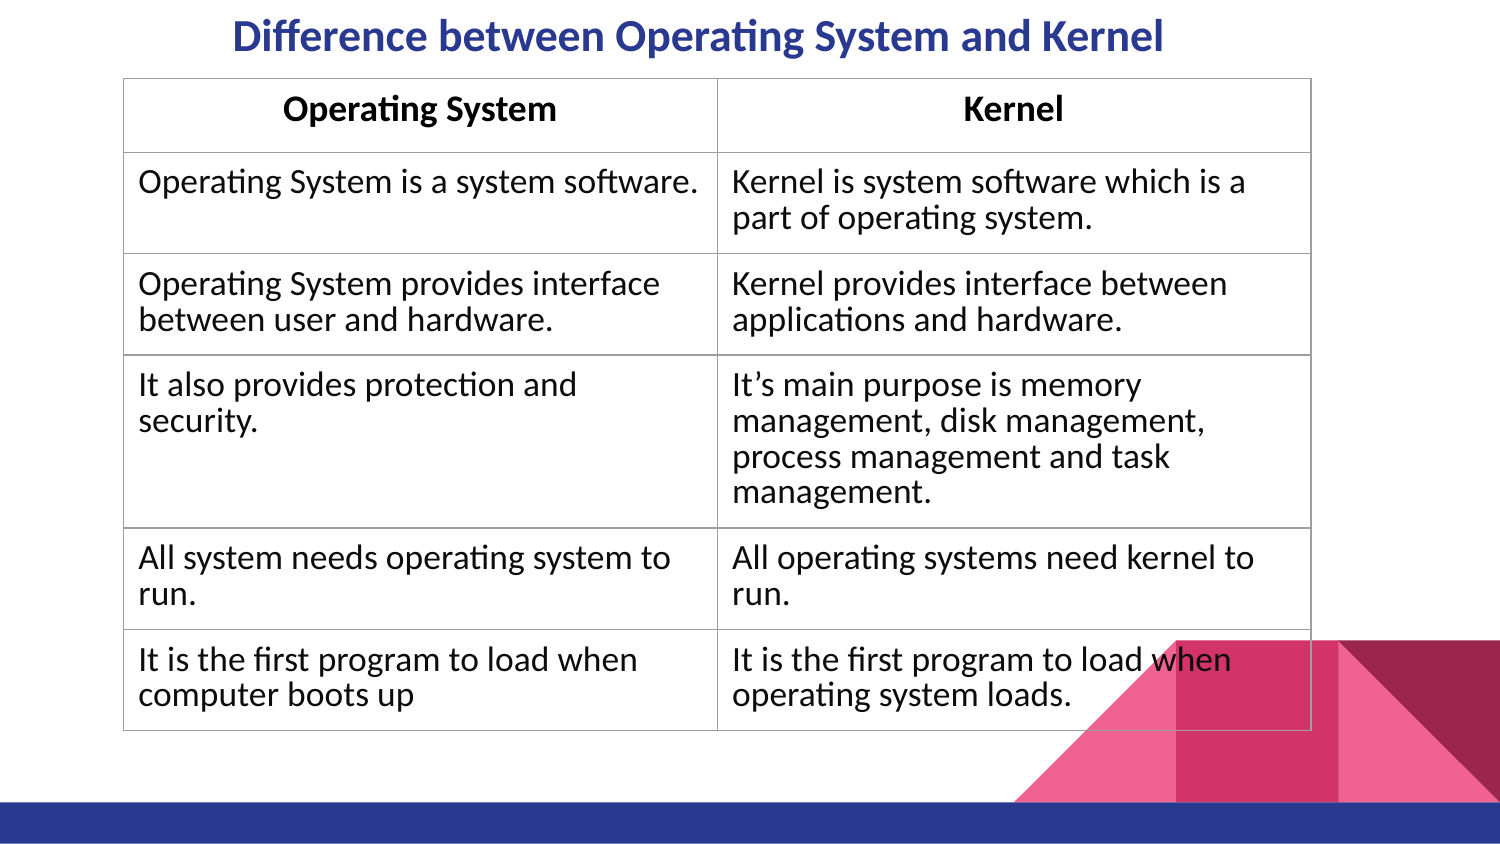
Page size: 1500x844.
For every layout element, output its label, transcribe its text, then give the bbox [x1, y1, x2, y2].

table_cell It also provides protection and security. [124, 356, 717, 527]
table_header Operating System [124, 79, 717, 152]
table_cell Operating System provides interface between user and hardware. [124, 254, 717, 354]
table_cell Kernel is system software which is a part of operating system. [718, 153, 1310, 253]
table_cell All system needs operating system to run. [124, 529, 717, 629]
title Difference between Operating System and Kernel [0, 0, 1398, 91]
table_header Kernel [718, 79, 1310, 152]
table_cell It’s main purpose is memory management, disk management, process management and task management. [718, 356, 1310, 527]
table_cell All operating systems need kernel to run. [718, 529, 1310, 629]
table_cell It is the first program to load when computer boots up [124, 630, 717, 730]
table_cell It is the first program to load when operating system loads. [718, 630, 1310, 730]
table_cell Operating System is a system software. [124, 153, 717, 253]
table_cell Kernel provides interface between applications and hardware. [718, 254, 1310, 354]
